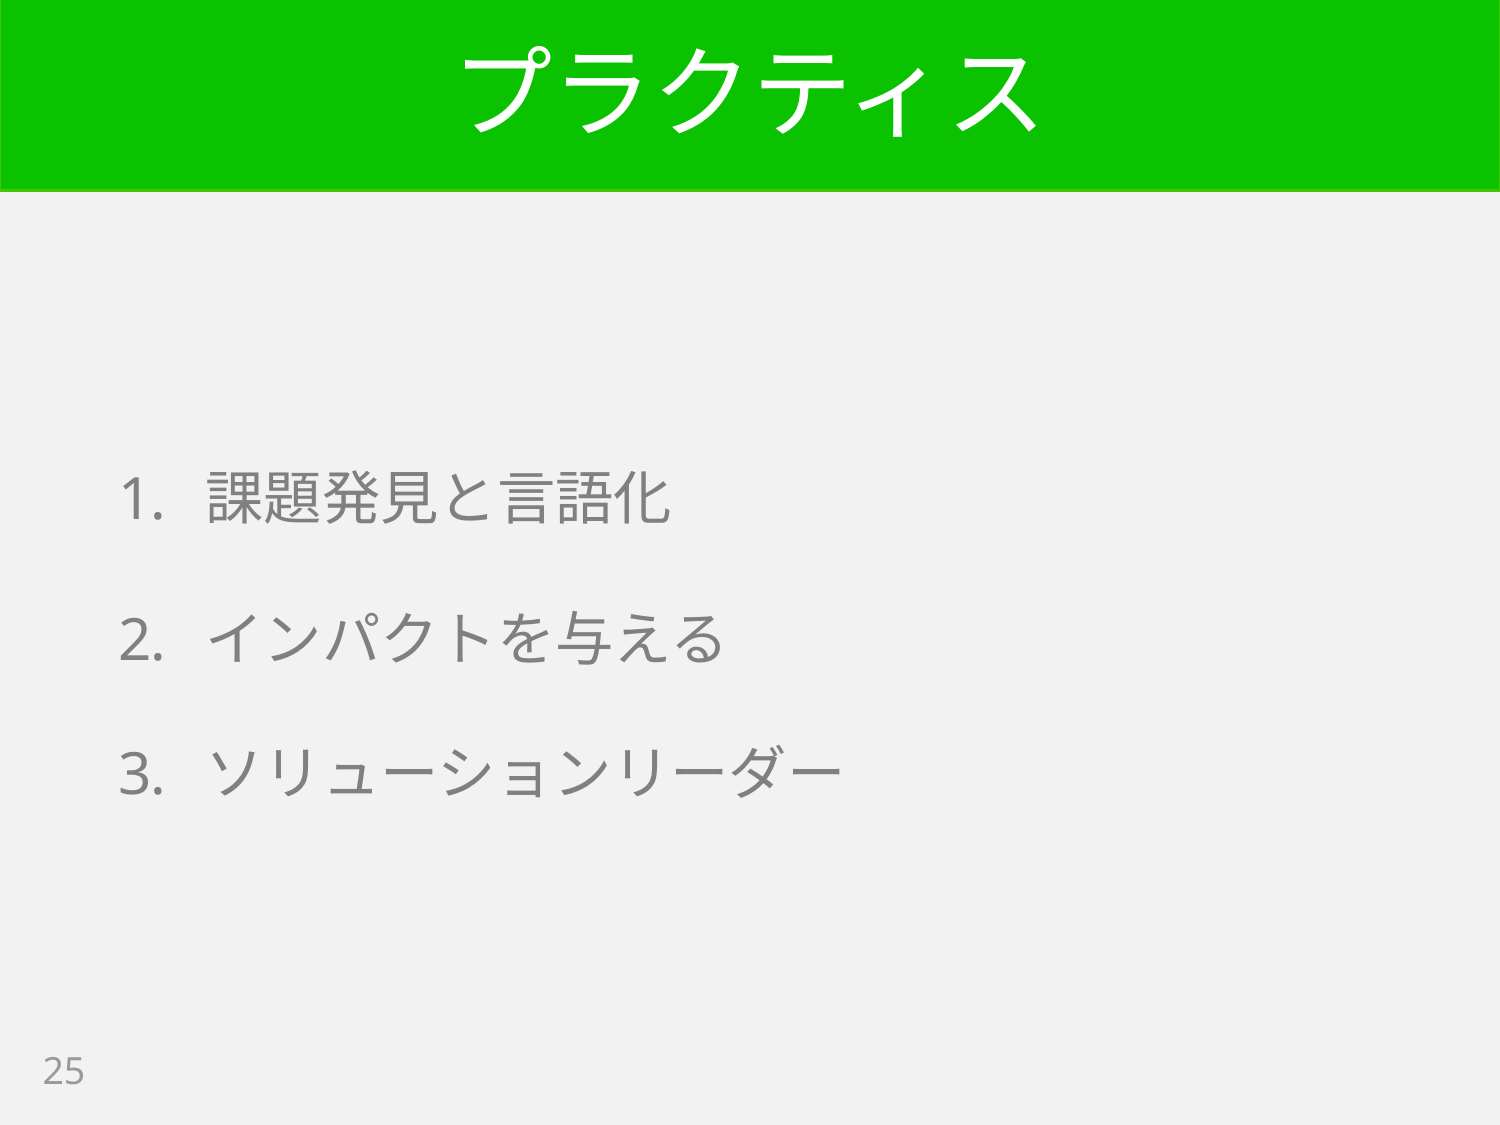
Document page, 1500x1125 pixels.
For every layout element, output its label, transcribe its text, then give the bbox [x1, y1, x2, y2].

title プラクティス [0, 53, 1500, 140]
slide_number 25 [27, 1042, 146, 1102]
list 課題発見と言語化 インパクトを与える ソリューションリーダー [103, 277, 1397, 1000]
